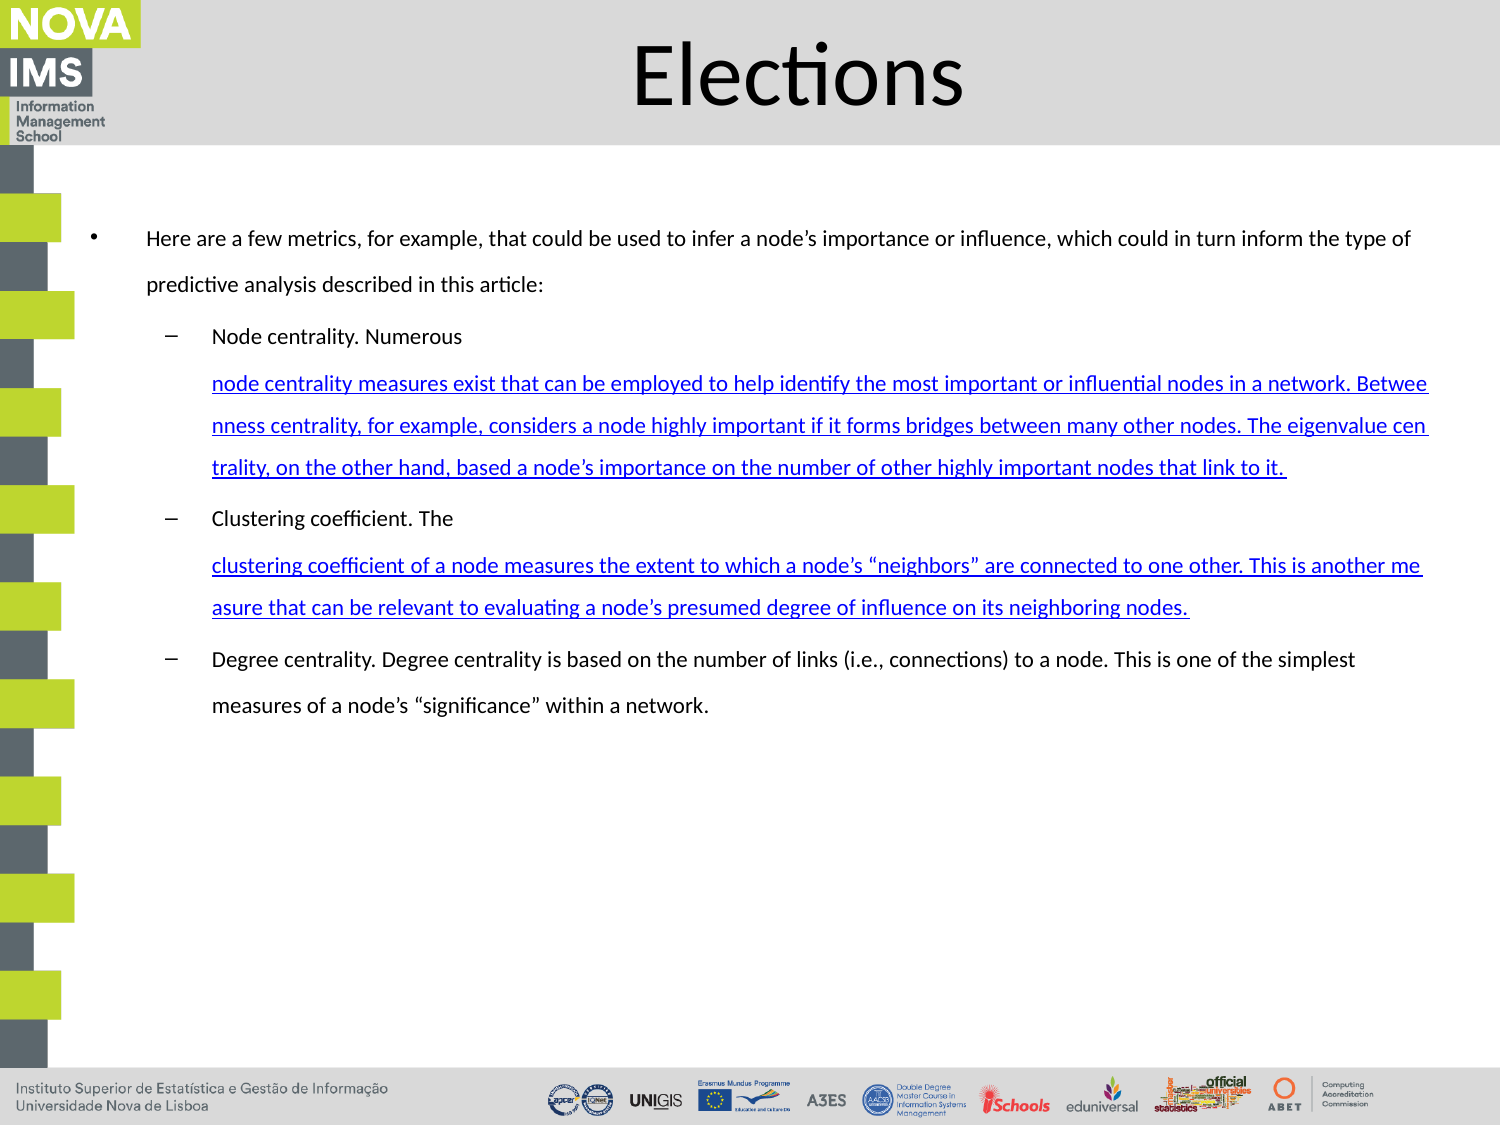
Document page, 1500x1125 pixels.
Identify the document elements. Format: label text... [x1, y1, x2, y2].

list Here are a few metrics, for example, that could be used to infer a node’s importance or influence, which could in turn inform the type of predictive analysis described in this article: Node centrality. Numerous node centrality measures exist that can be employed to help identify the most important or influential nodes in a network. Betweenness centrality, for example, considers a node highly important if it forms bridges between many other nodes. The eigenvalue centrality, on the other hand, based a node’s importance on the number of other highly important nodes that link to it. Clustering coefficient. The clustering coefficient of a node measures the extent to which a node’s “neighbors” are connected to one other. This is another measure that can be relevant to evaluating a node’s presumed degree of influence on its neighboring nodes. Degree centrality. Degree centrality is based on the number of links (i.e., connections) to a node. This is one of the simplest measures of a node’s “significance” within a network. [75, 196, 1447, 1005]
title Elections [123, 0, 1474, 138]
picture [0, 0, 1500, 1125]
